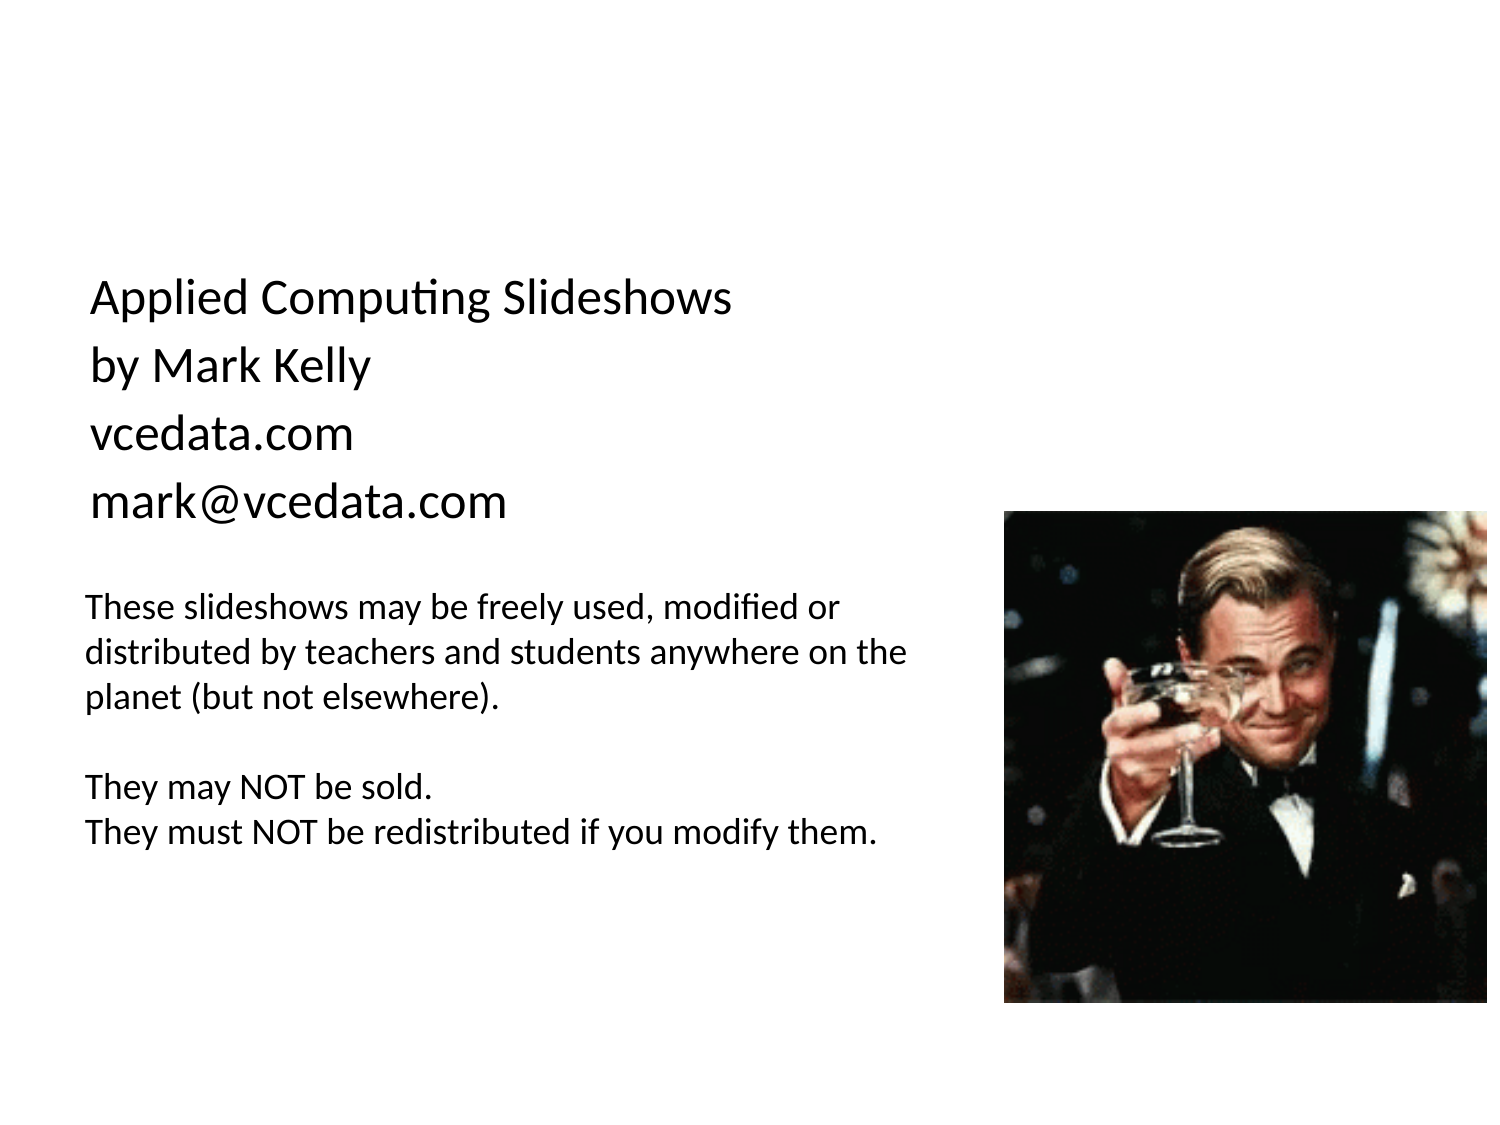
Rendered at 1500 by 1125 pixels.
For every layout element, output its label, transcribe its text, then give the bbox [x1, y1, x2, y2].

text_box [1003, 510, 1488, 1005]
text_box These slideshows may be freely used, modified or distributed by teachers and students anywhere on the planet (but not elsewhere). They may NOT be sold. They must NOT be redistributed if you modify them. [70, 574, 945, 860]
text_box Applied Computing Slideshows by Mark Kelly vcedata.com mark@vcedata.com [74, 262, 1425, 539]
